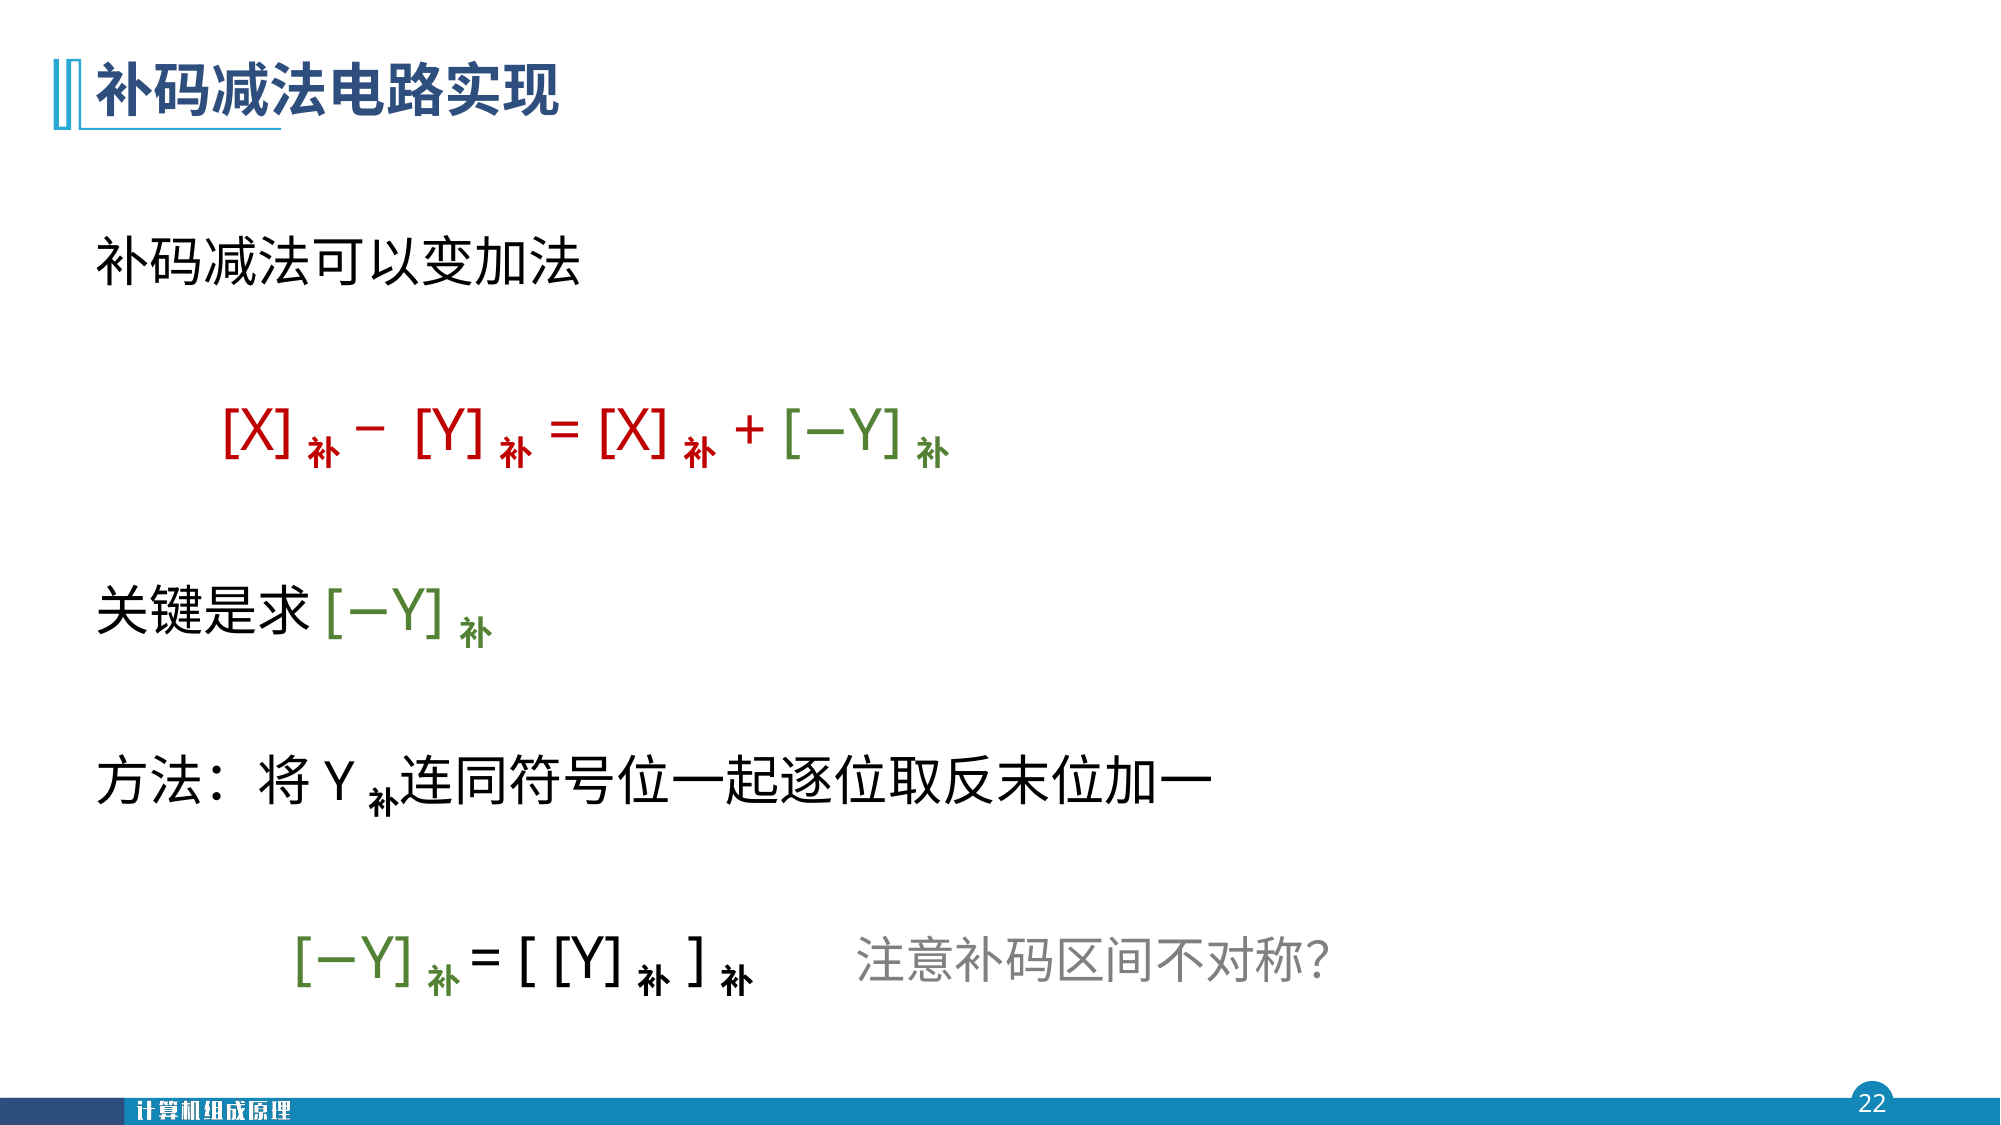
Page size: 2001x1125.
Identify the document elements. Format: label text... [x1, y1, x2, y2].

title 补码减法电路实现 [80, 42, 1805, 144]
list 补码减法可以变加法 [X]补 − [Y]补 = [X]补 + [−Y]补 关键是求[−Y]补 方法：将Y补连同符号位一起逐位取反末位加一 [−Y]补= [ [Y]补 ]补 注意补码区间不对称？ [80, 154, 1805, 1080]
